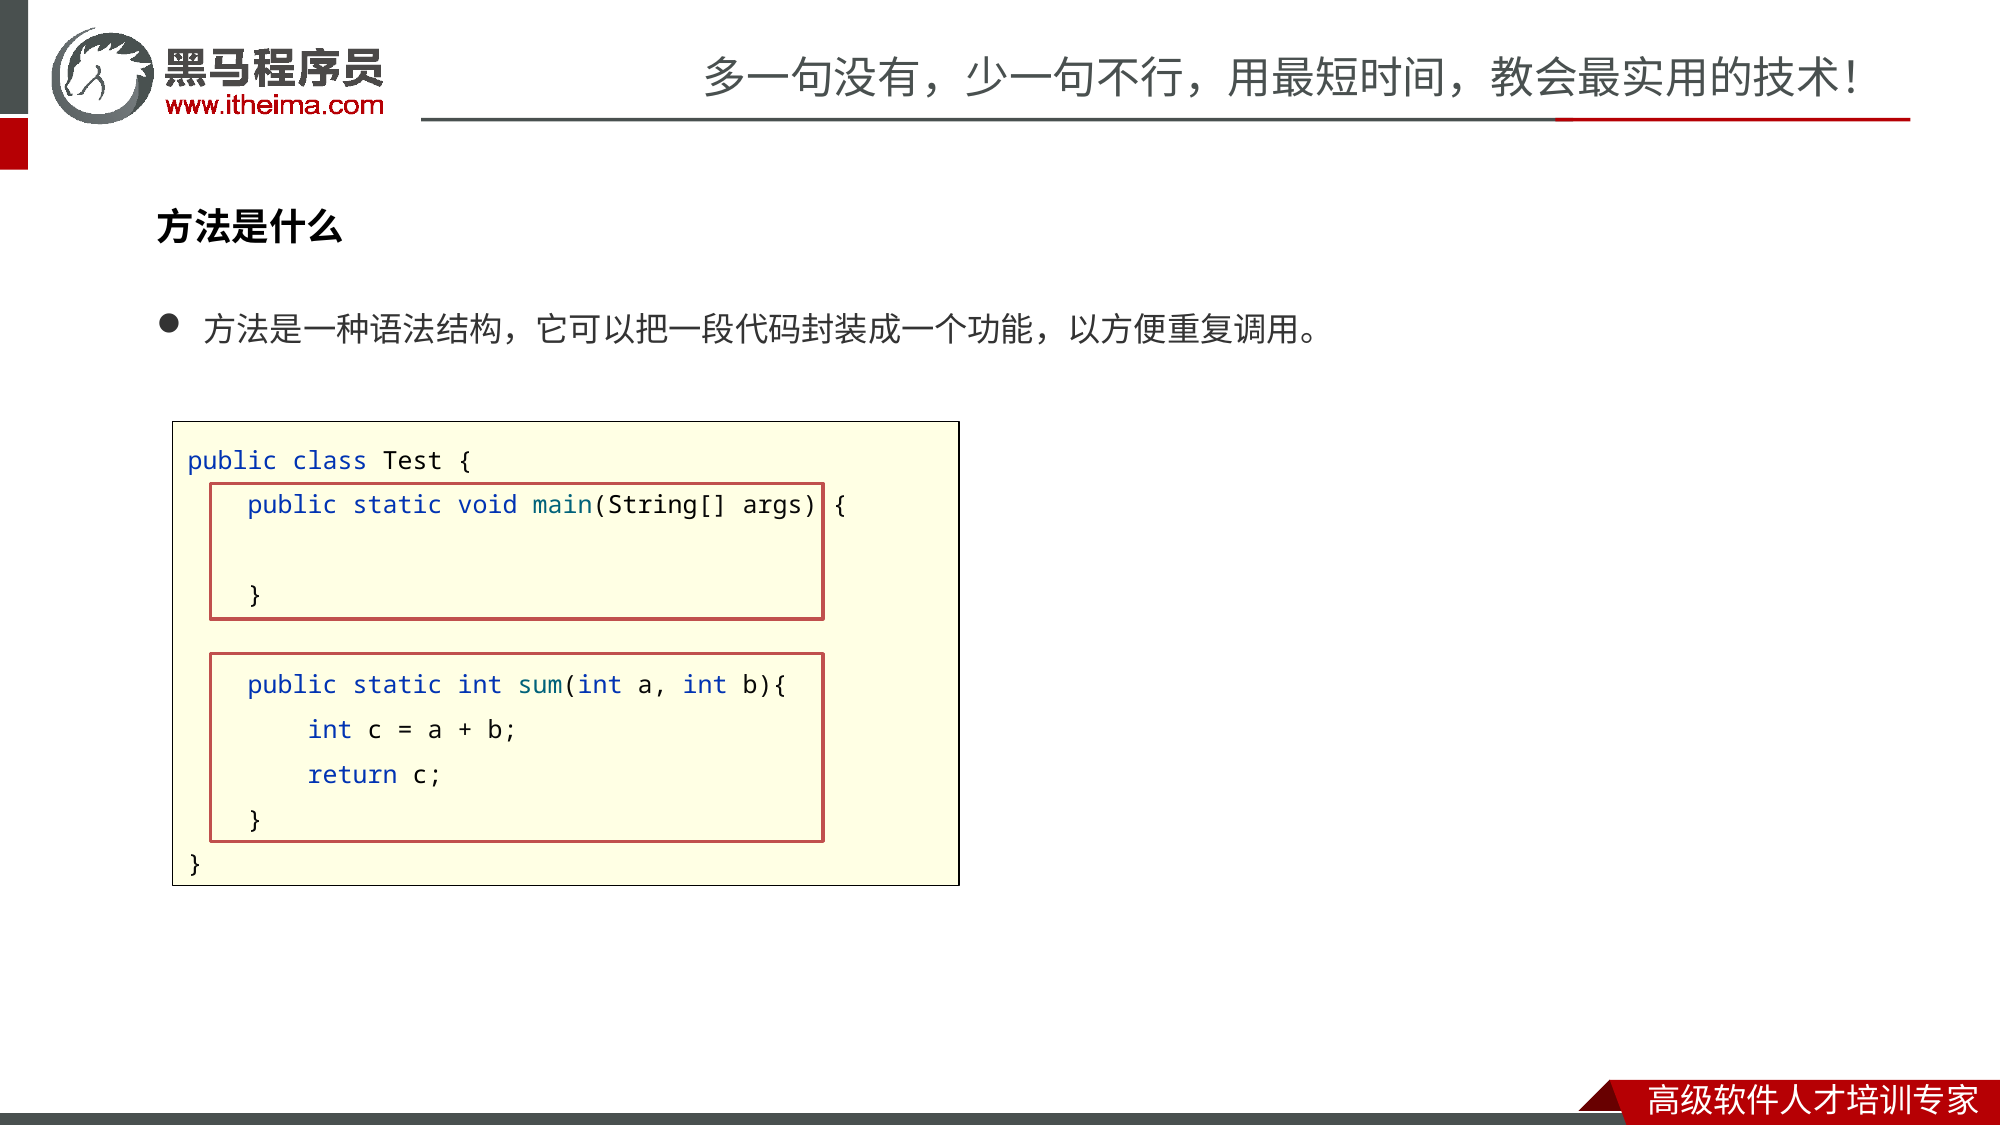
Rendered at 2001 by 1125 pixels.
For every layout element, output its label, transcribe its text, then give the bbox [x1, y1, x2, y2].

text_box [210, 483, 823, 619]
text_box 方法是一种语法结构，它可以把一段代码封装成一个功能，以方便重复调用。 [141, 280, 1720, 356]
text_box [210, 653, 823, 842]
picture [50, 26, 384, 125]
text_box 方法是什么 [141, 195, 414, 256]
text_box public class Test { public static void main(String[] args) { } public static int sum(int a, int b){ int c = a + b; return c; } } [172, 421, 959, 886]
